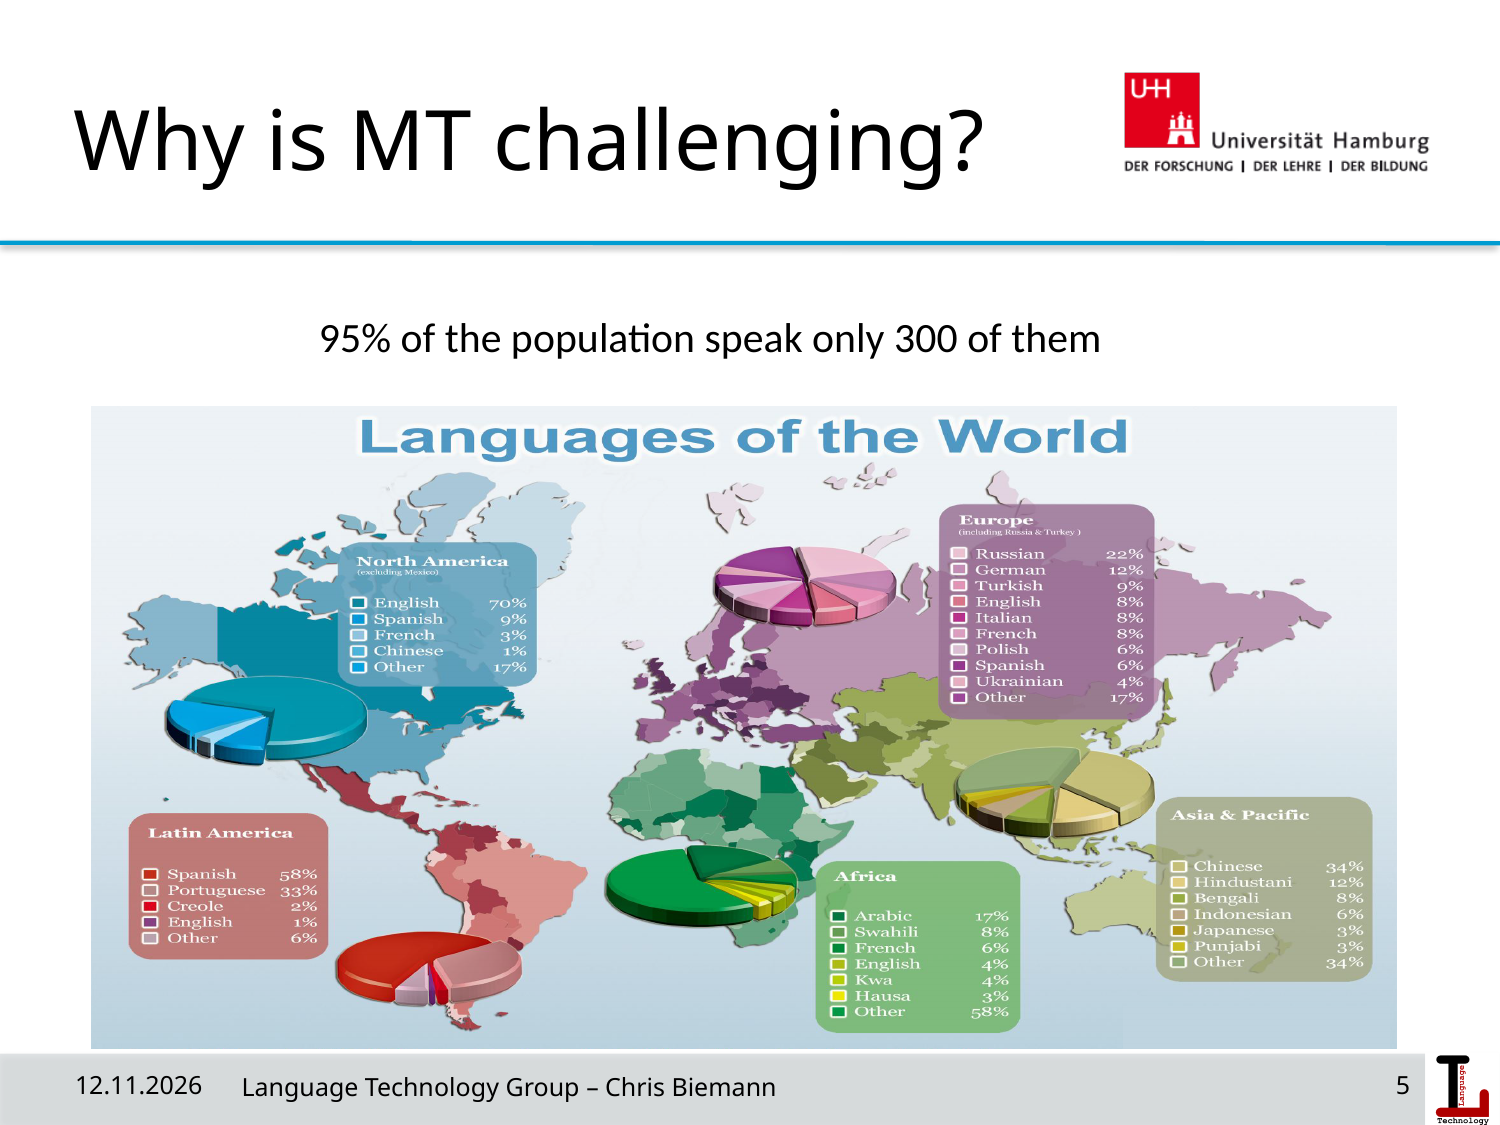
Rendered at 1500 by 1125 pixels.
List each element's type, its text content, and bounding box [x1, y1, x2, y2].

text_box Why is MT challenging? [58, 80, 1187, 218]
picture [91, 406, 1398, 1050]
text_box 95% of the population speak only 300 of them [307, 293, 1500, 379]
text_box 01/07/20 [74, 1056, 224, 1117]
picture [1425, 1052, 1500, 1125]
slide_number 5 [1196, 1056, 1425, 1117]
text_box Language Technology Group – Chris Biemann [235, 1058, 978, 1117]
